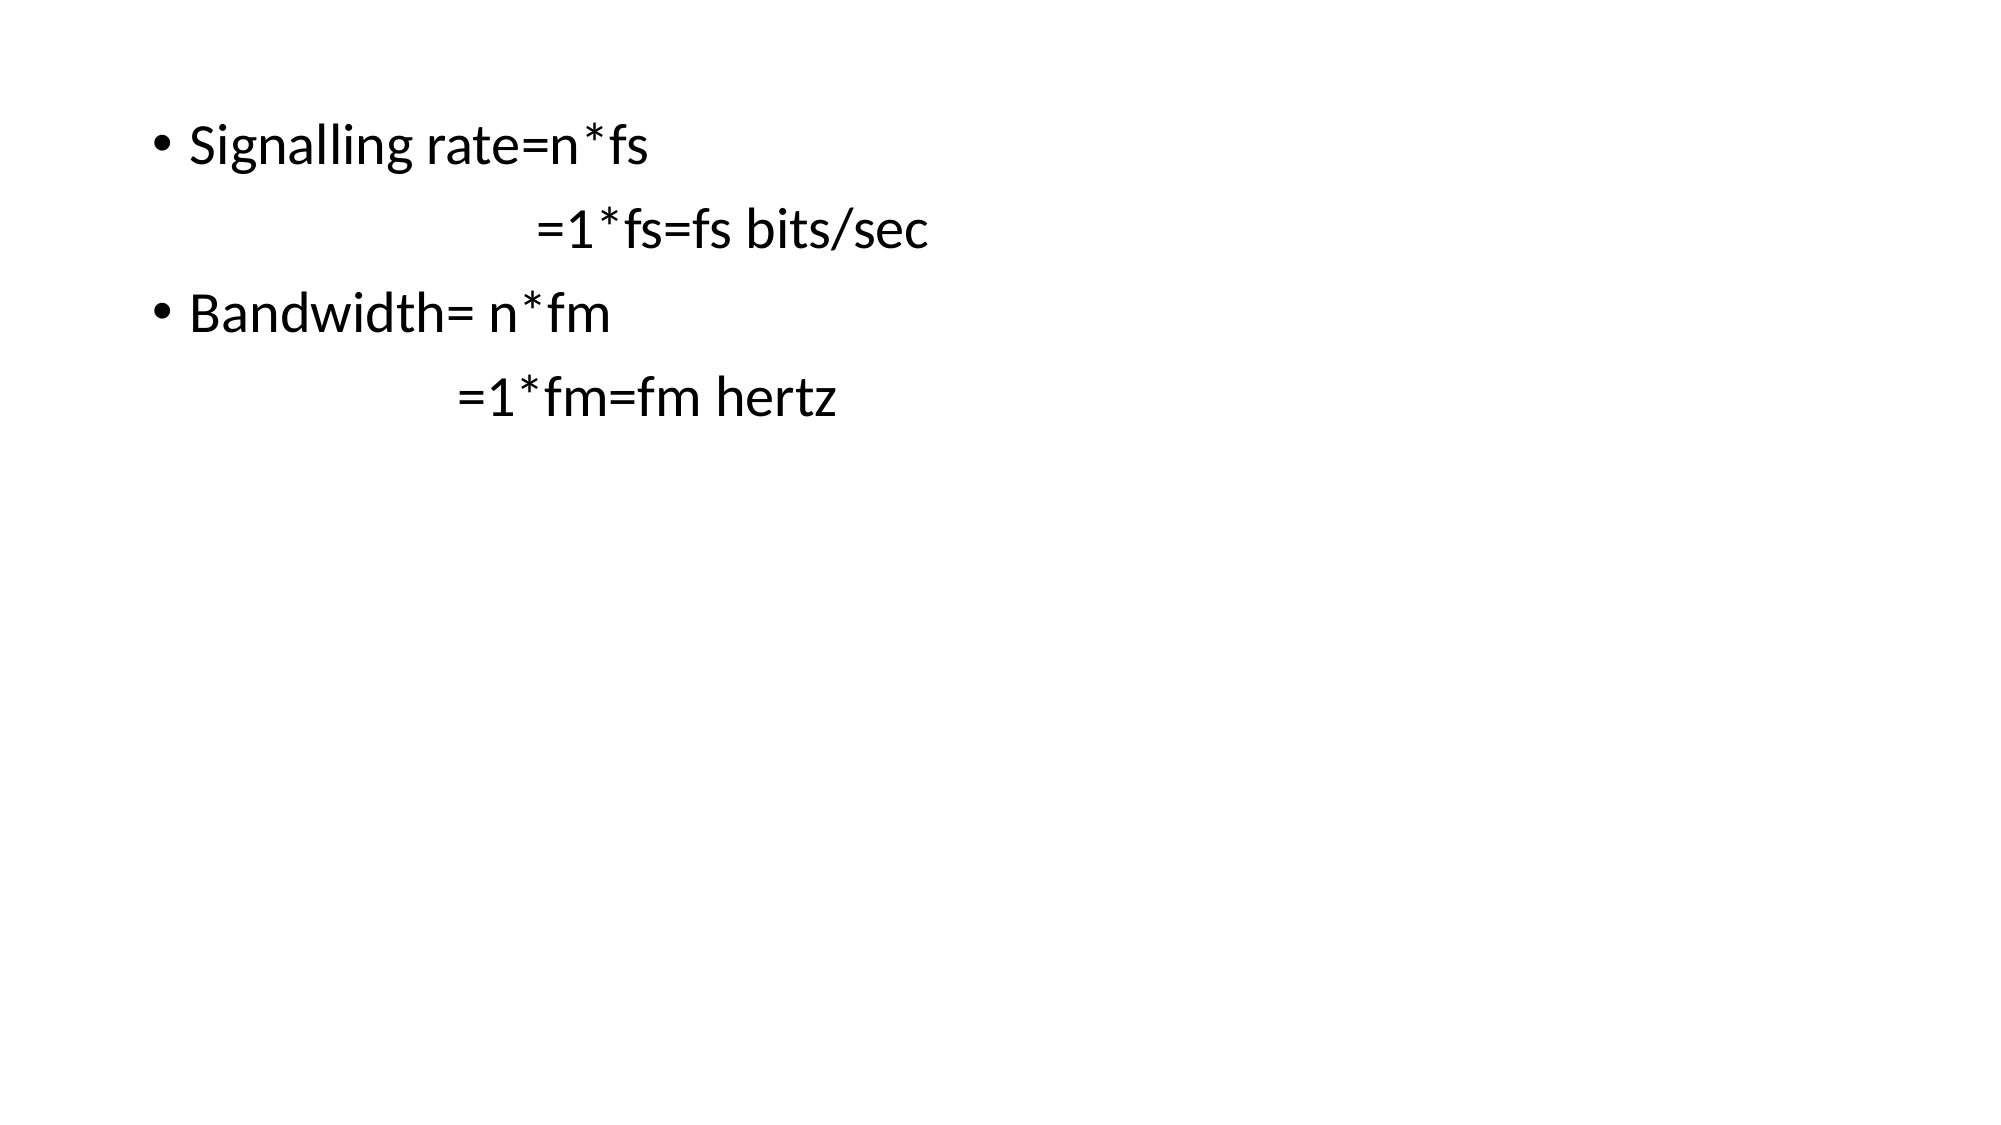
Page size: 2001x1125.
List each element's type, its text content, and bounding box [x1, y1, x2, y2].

list Signalling rate=n*fs =1*fs=fs bits/sec Bandwidth= n*fm =1*fm=fm hertz [137, 107, 1863, 1014]
